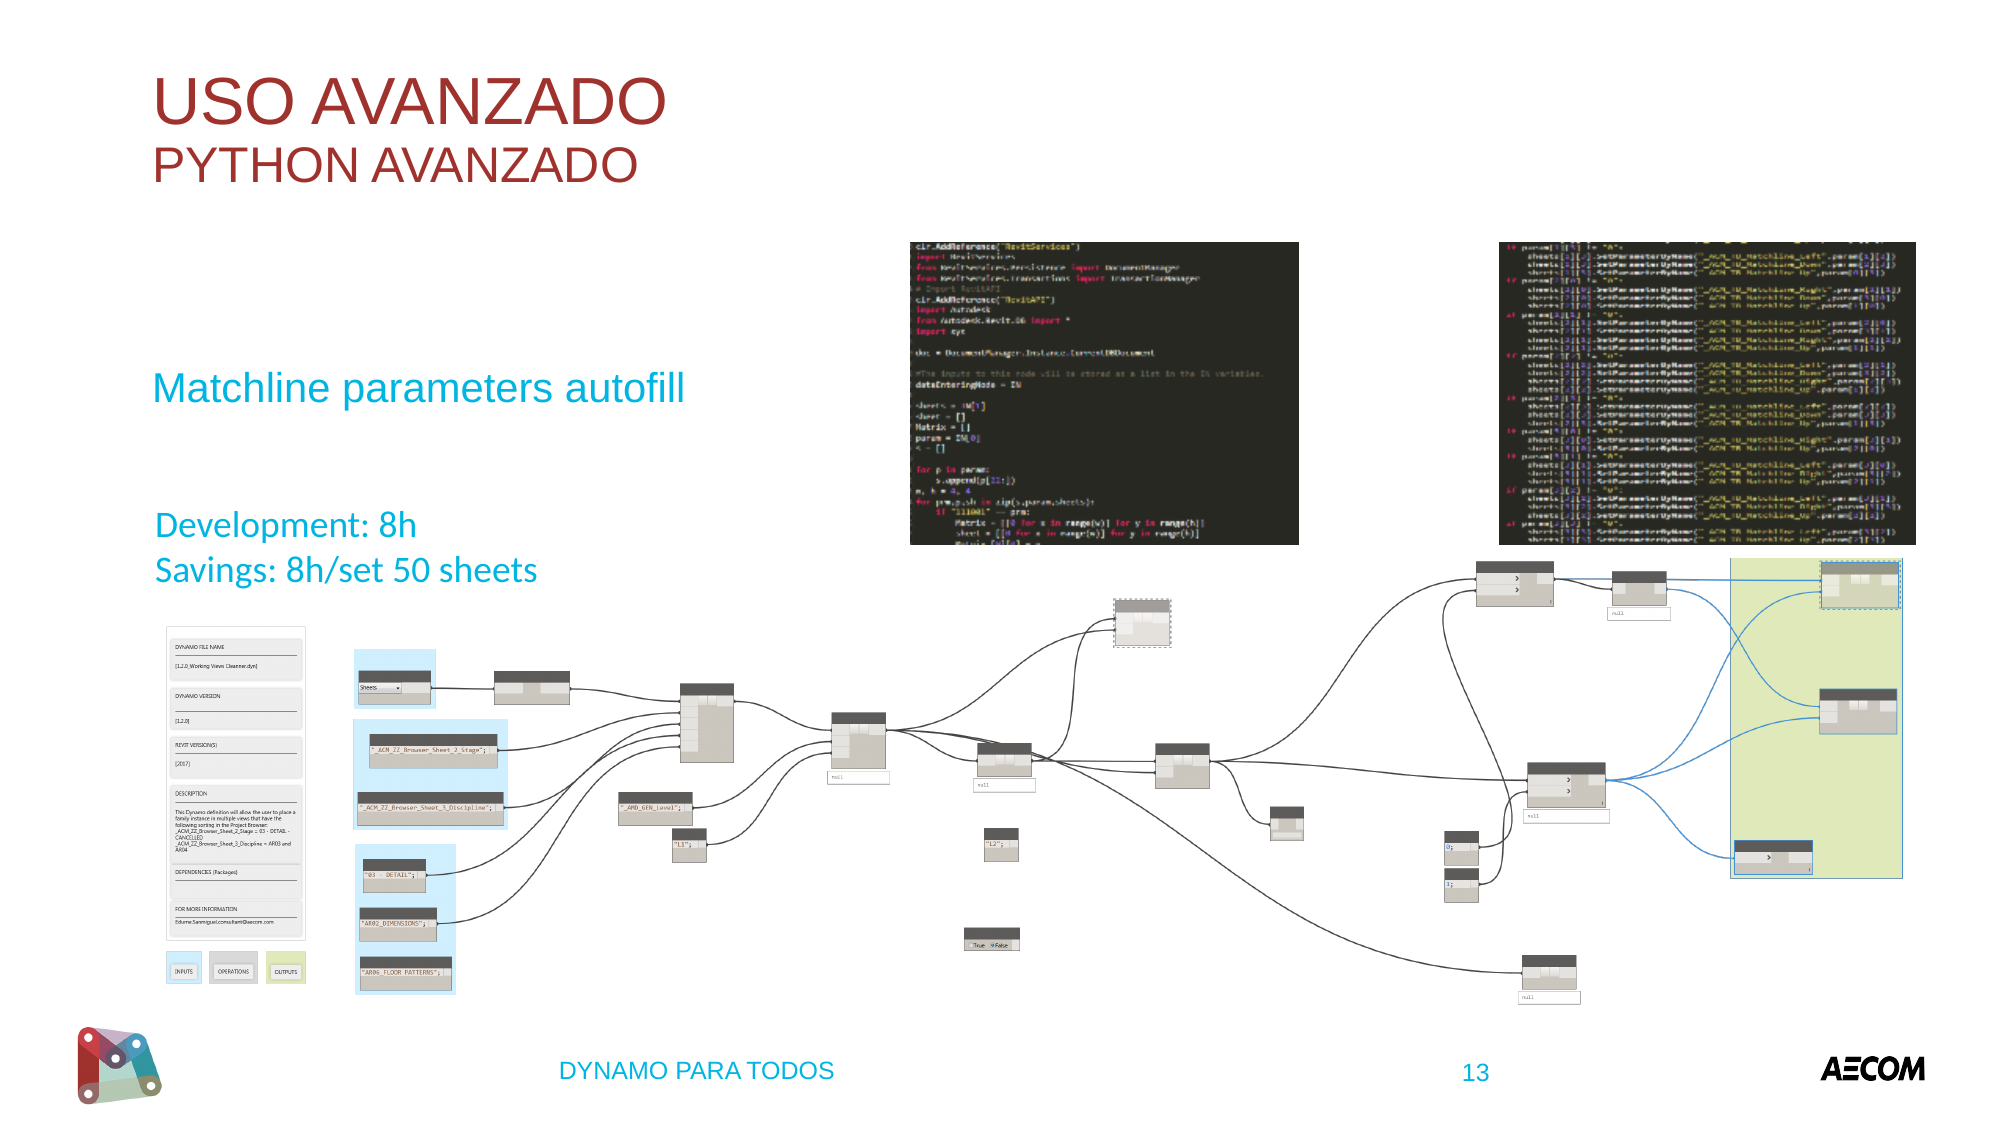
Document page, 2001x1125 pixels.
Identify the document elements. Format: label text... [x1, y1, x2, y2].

text_box Matchline parameters autofill [137, 360, 726, 443]
picture [162, 558, 1925, 1017]
picture [291, 571, 299, 579]
picture [1820, 1056, 1925, 1081]
footer DYNAMO PARA TODOS [558, 1054, 1444, 1085]
picture [910, 242, 1299, 545]
title USO AVANZADO PYTHON AVANZADO [137, 59, 1530, 278]
slide_number 13 [1461, 1056, 1536, 1085]
picture [1499, 242, 1916, 545]
picture [76, 1022, 163, 1109]
picture [416, 561, 425, 579]
text_box Development: 8h Savings: 8h/set 50 sheets [140, 492, 1141, 597]
picture [292, 560, 299, 567]
